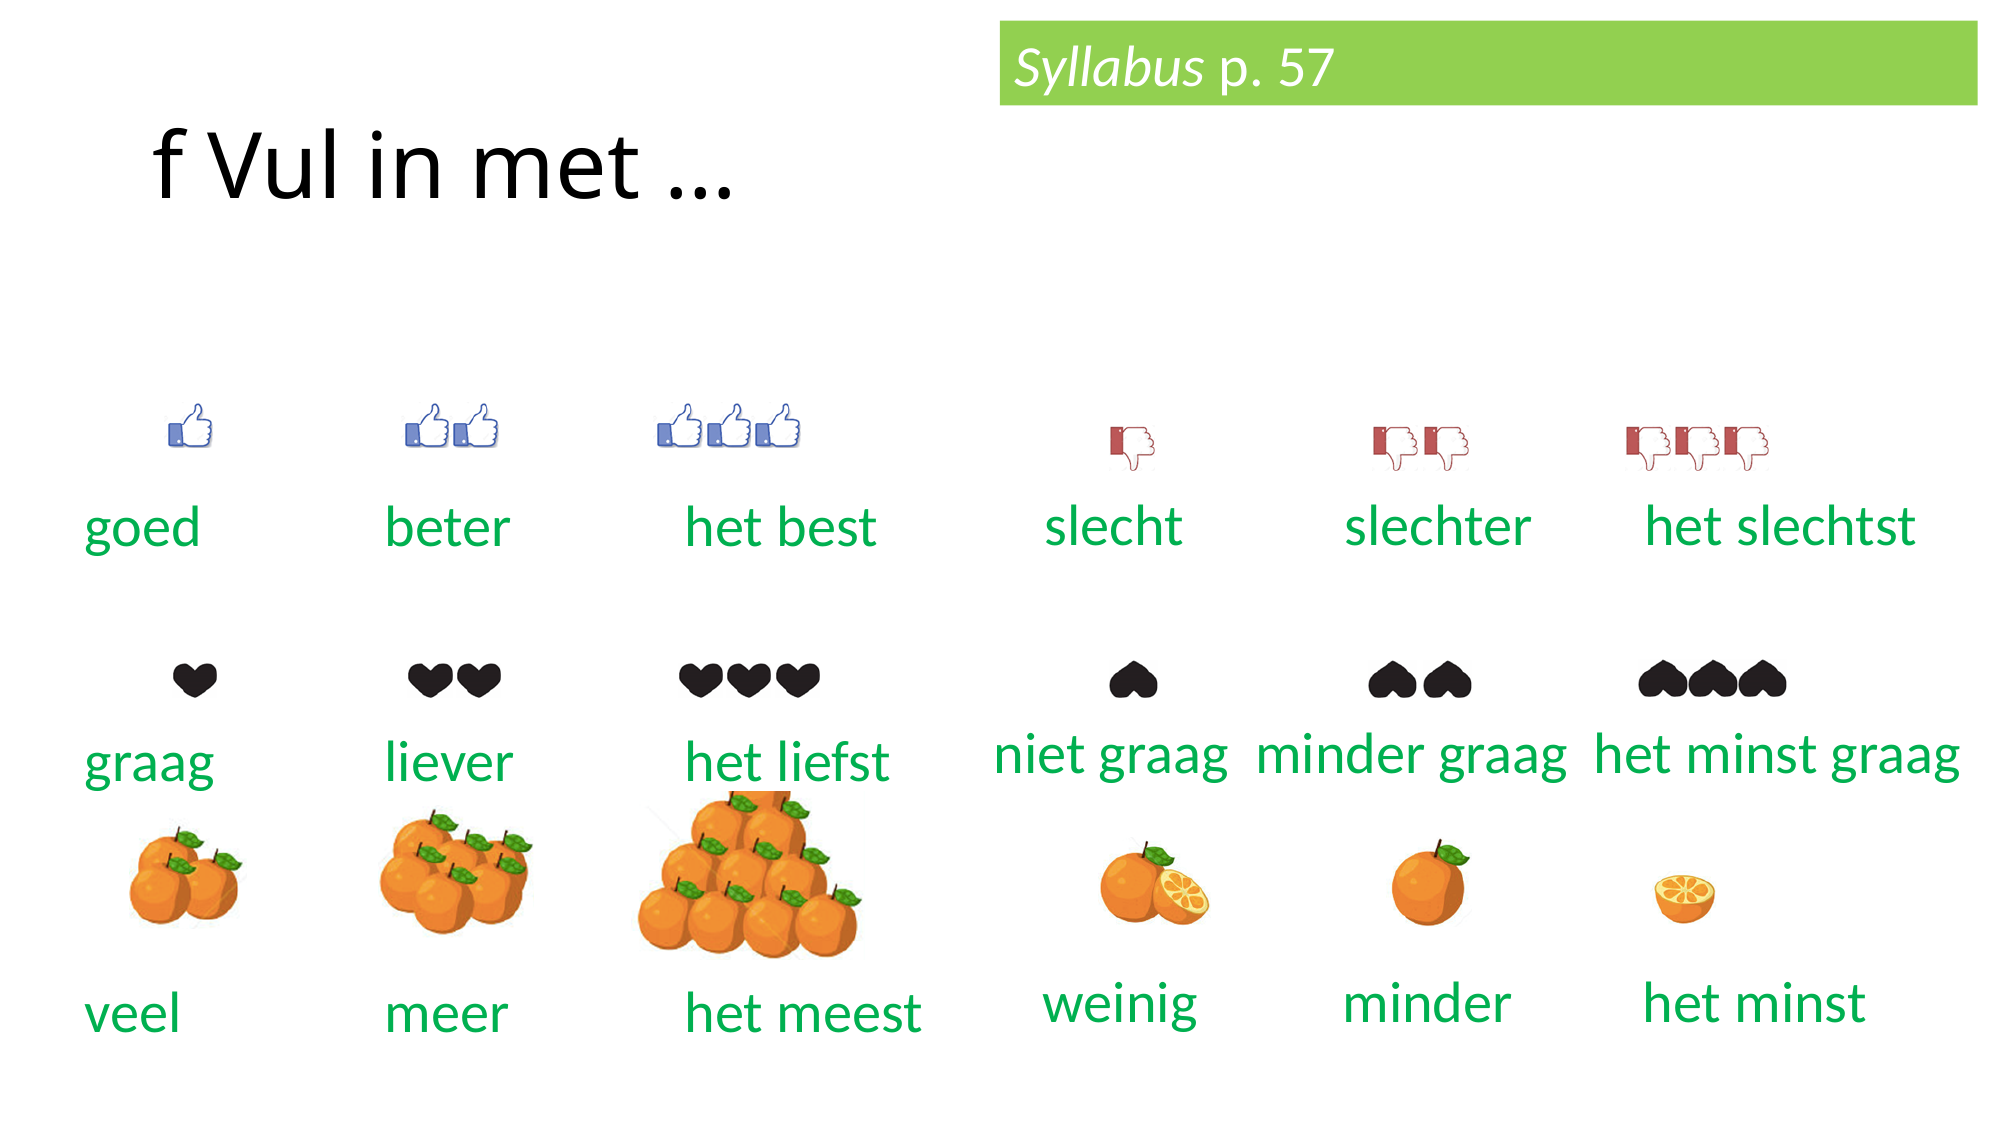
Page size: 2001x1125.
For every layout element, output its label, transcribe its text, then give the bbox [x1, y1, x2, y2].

picture [1423, 660, 1472, 698]
picture [456, 663, 501, 698]
picture [678, 663, 723, 698]
title f Vul in met … [137, 59, 1863, 278]
picture [775, 663, 821, 698]
list goed beter het best graag liever het liefst veel meer het meest [69, 352, 2000, 1110]
picture [407, 663, 453, 698]
picture [378, 805, 534, 939]
picture [1109, 425, 1155, 471]
picture [631, 791, 865, 960]
picture [1674, 425, 1720, 471]
picture [401, 402, 499, 448]
picture [129, 814, 247, 929]
picture [1423, 425, 1469, 471]
picture [653, 402, 801, 448]
picture [1625, 425, 1671, 471]
picture [1109, 660, 1158, 698]
picture [1098, 837, 1211, 928]
text_box weinig minder het minst [1027, 957, 2000, 1042]
text_box Syllabus p. 57 [999, 20, 1978, 106]
text_box slecht slechter het slechtst [1029, 479, 2000, 565]
picture [1638, 659, 1787, 697]
picture [1368, 660, 1417, 698]
picture [172, 663, 217, 698]
text_box niet graag minder graag het minst graag [978, 707, 2000, 793]
picture [1386, 837, 1472, 927]
picture [726, 663, 771, 698]
picture [1372, 425, 1418, 471]
picture [1723, 425, 1769, 471]
picture [164, 402, 213, 448]
picture [1650, 871, 1717, 926]
